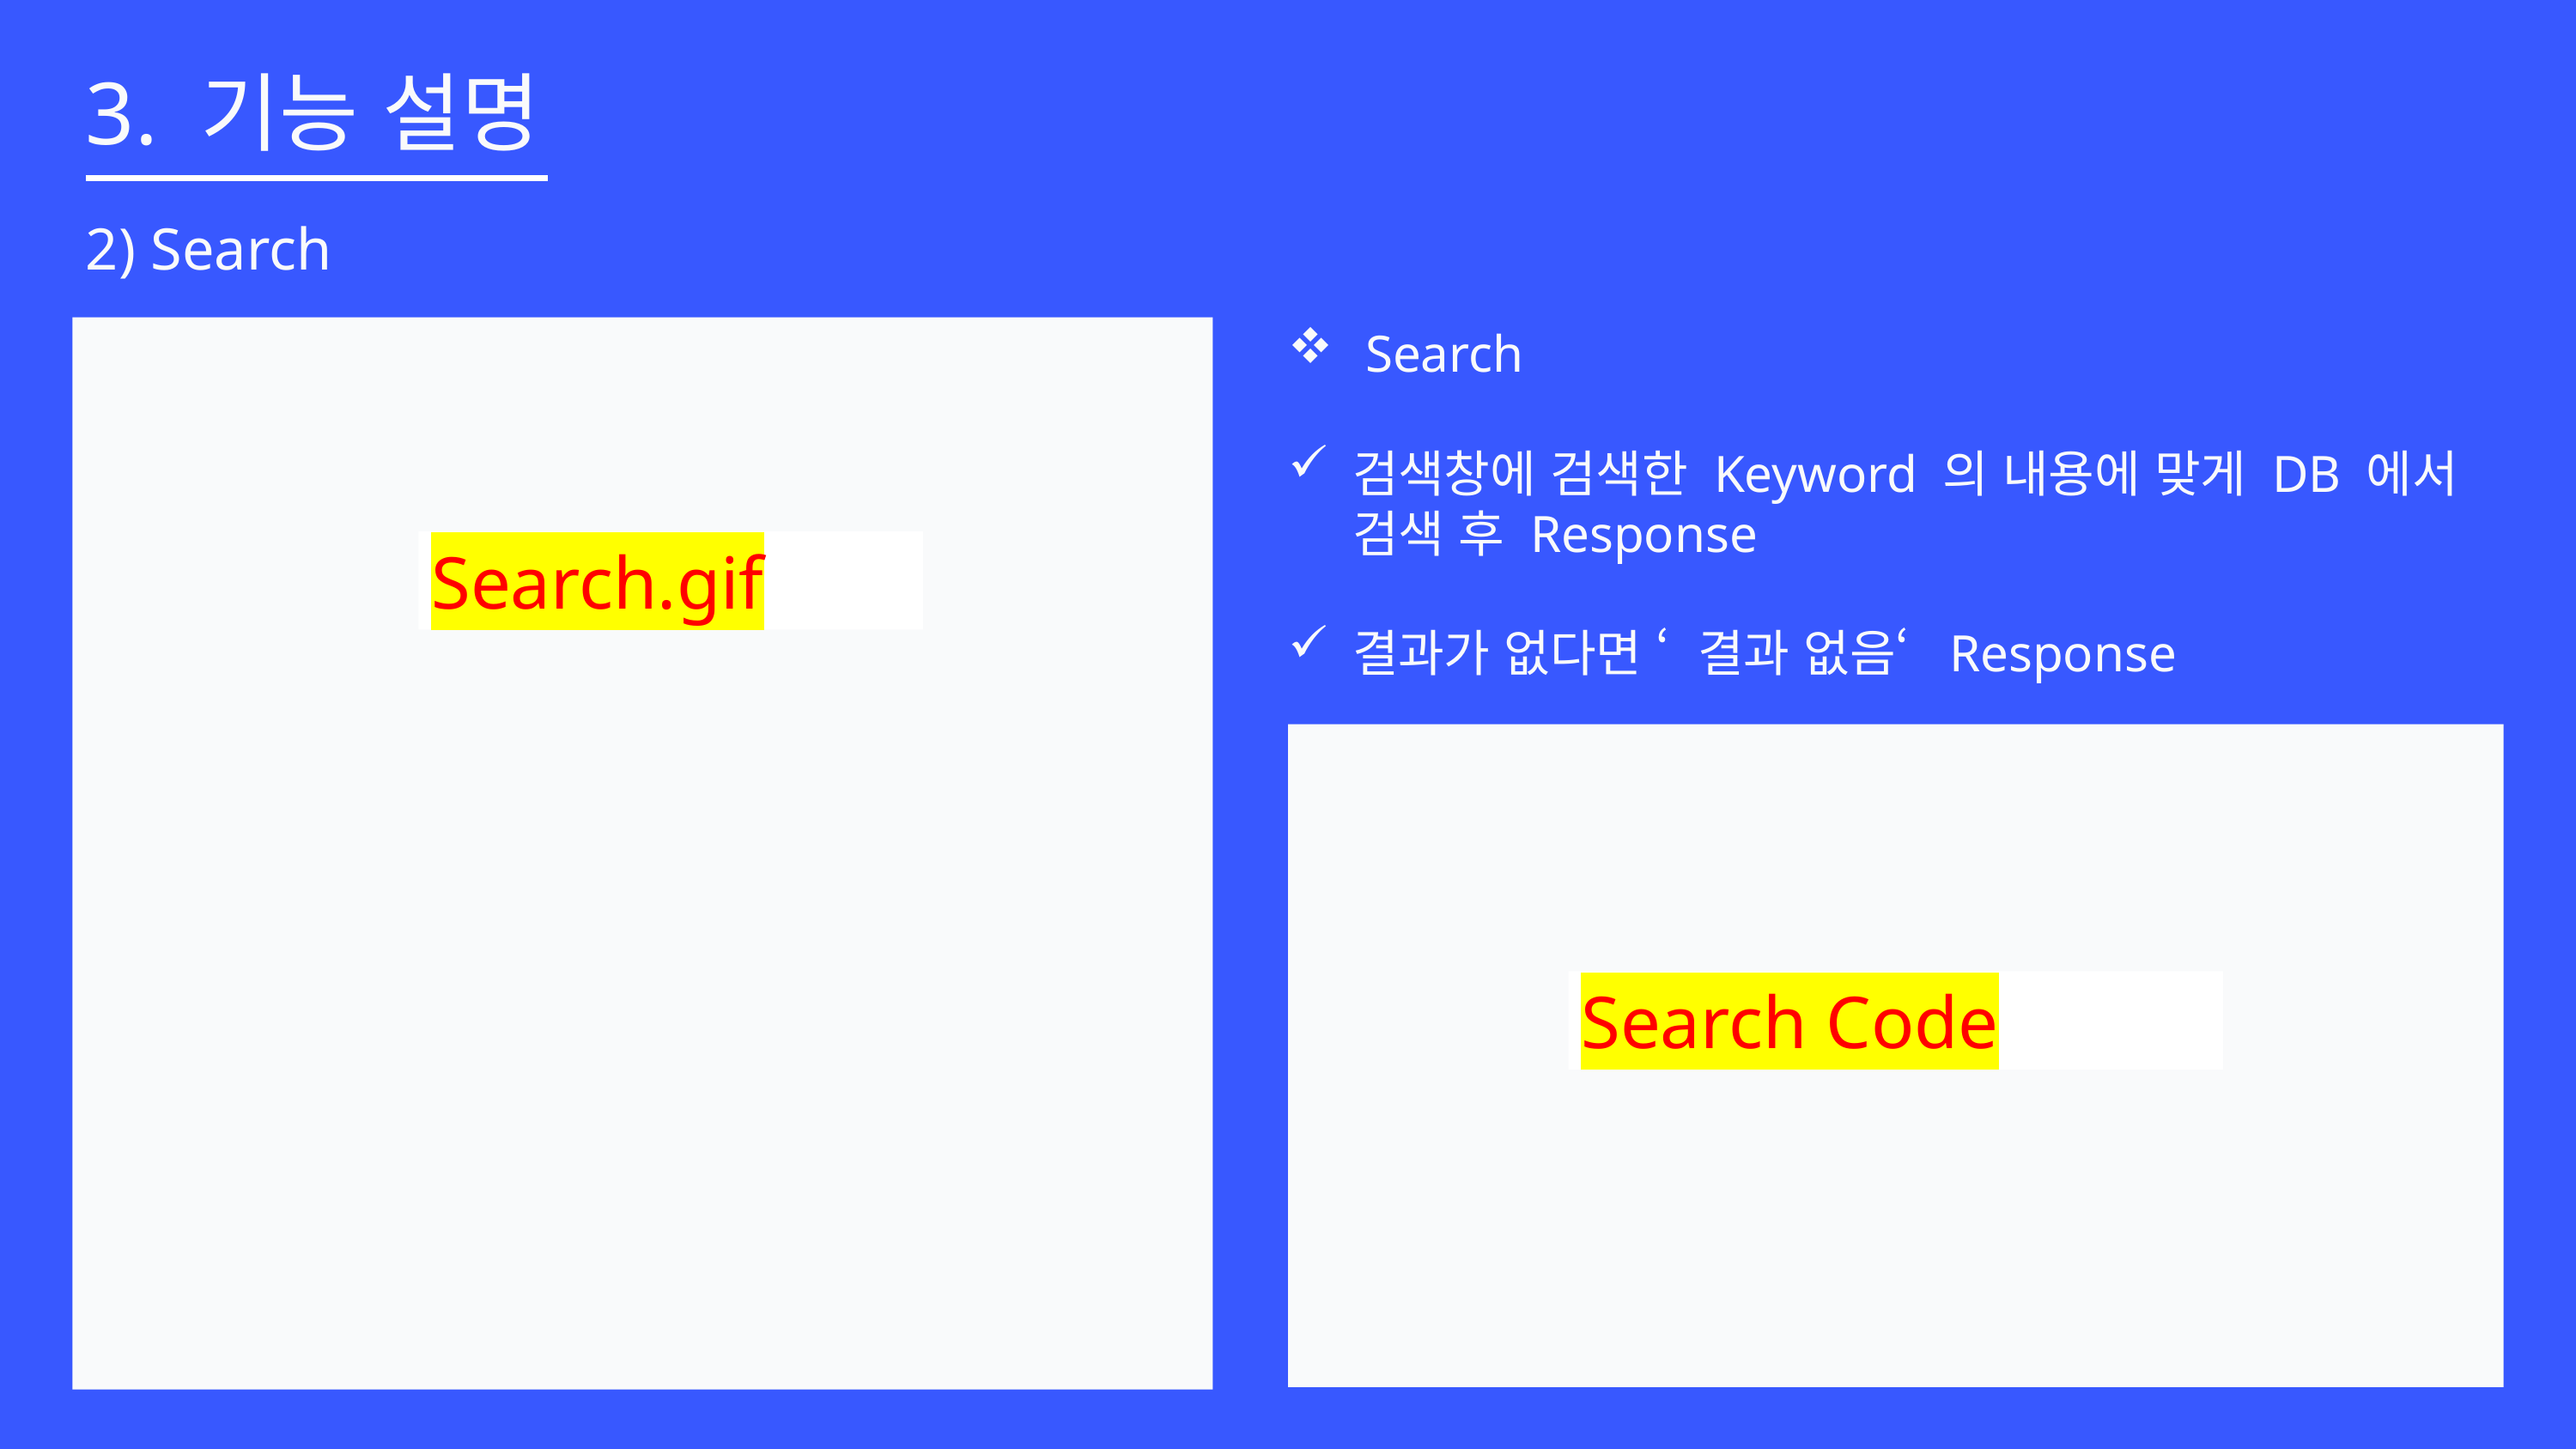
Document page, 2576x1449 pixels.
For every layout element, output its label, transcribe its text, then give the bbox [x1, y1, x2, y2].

text_box Search.gif [418, 530, 923, 630]
text_box 2) Search [85, 213, 1181, 282]
text_box [70, 316, 1215, 1391]
text_box Search 검색창에 검색한 Keyword 의 내용에 맞게 DB 에서 검색 후 Response 결과가 없다면 ‘ 결과 없음‘ Response [1288, 321, 2504, 682]
text_box [1286, 723, 2506, 1389]
text_box Search Code [1568, 971, 2223, 1070]
text_box 3. 기능 설명 [85, 58, 1073, 162]
